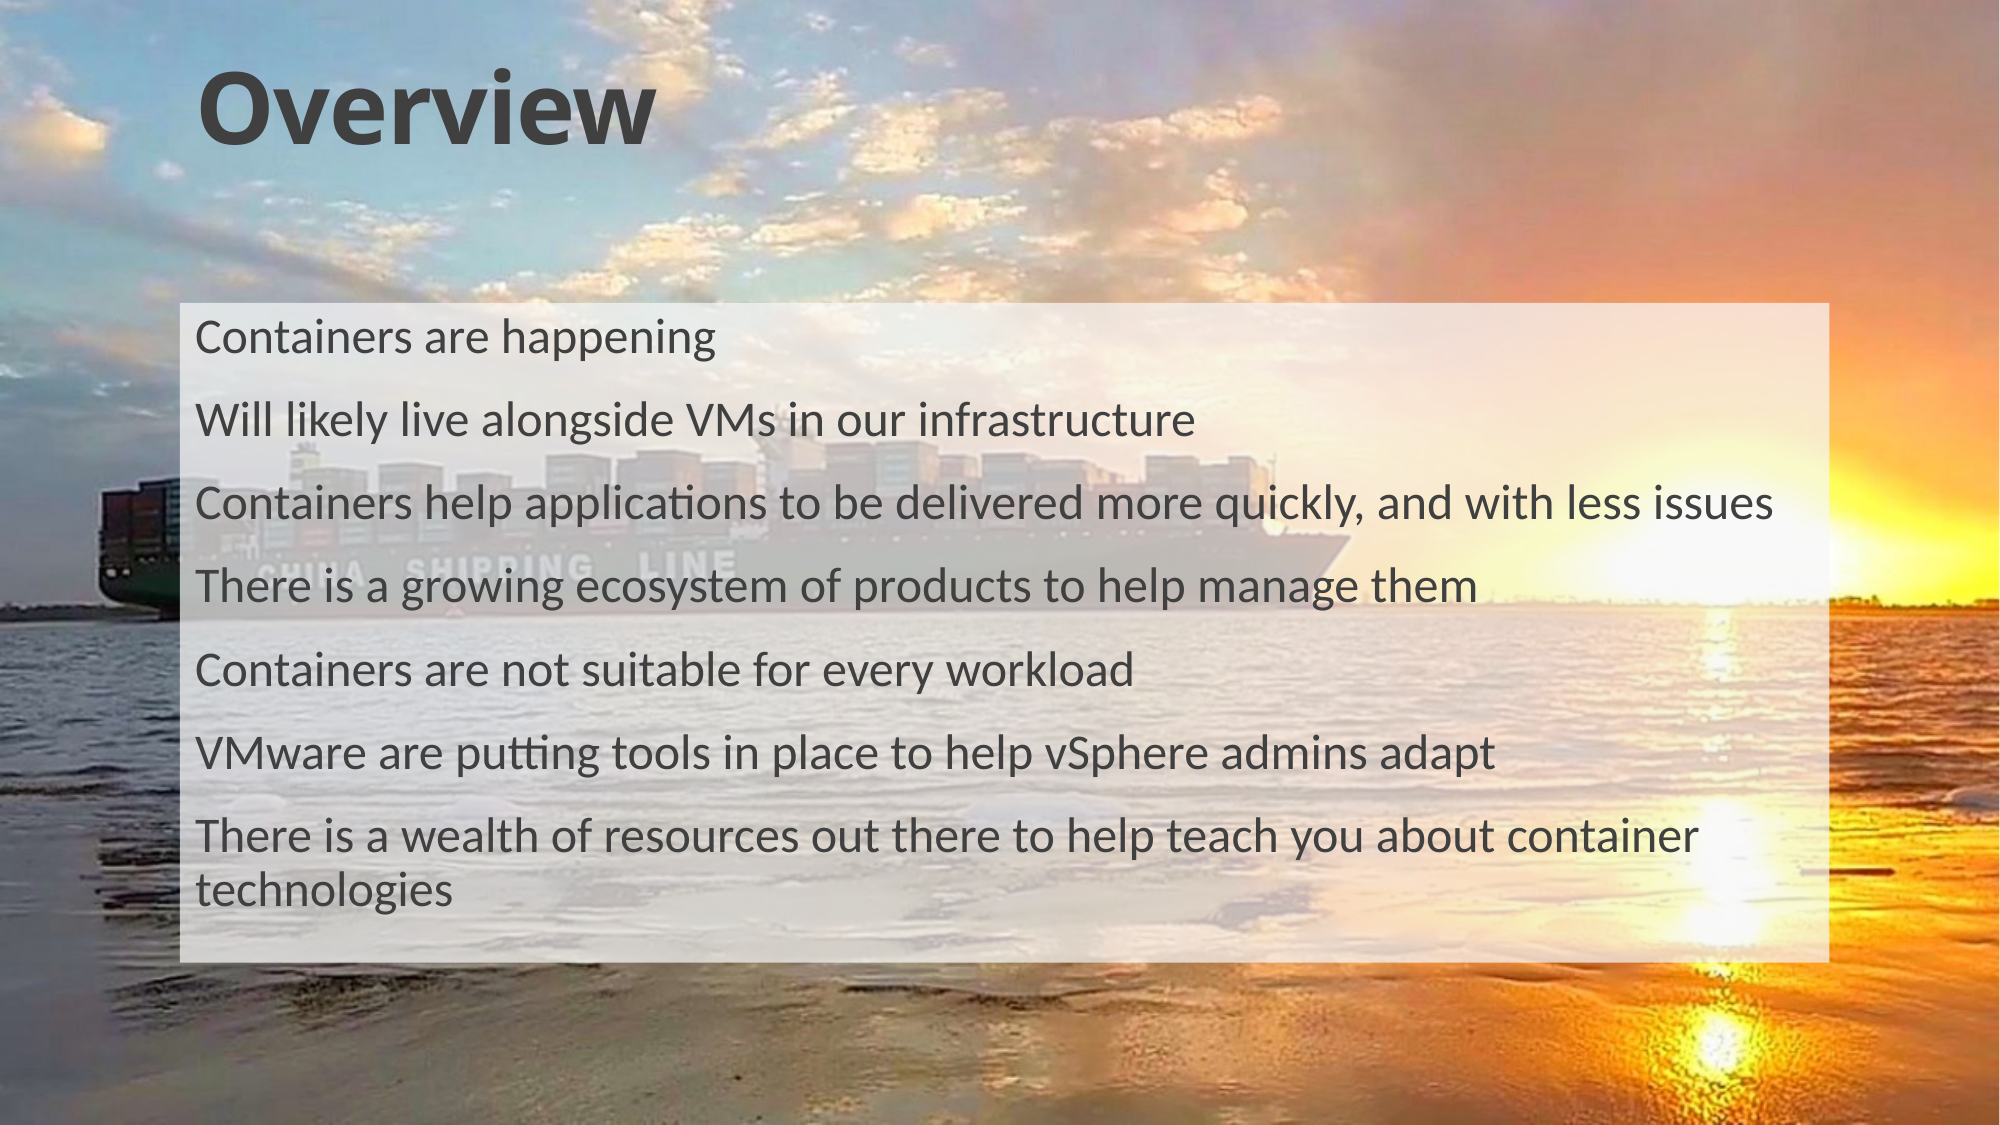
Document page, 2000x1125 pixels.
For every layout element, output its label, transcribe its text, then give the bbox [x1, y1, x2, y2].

title Overview [179, 47, 1830, 173]
list Containers are happening Will likely live alongside VMs in our infrastructure Containers help applications to be delivered more quickly, and with less issues There is a growing ecosystem of products to help manage them Containers are not suitable for every workload VMware are putting tools in place to help vSphere admins adapt There is a wealth of resources out there to help teach you about container technologies [179, 302, 1830, 963]
picture [0, 0, 2000, 1125]
